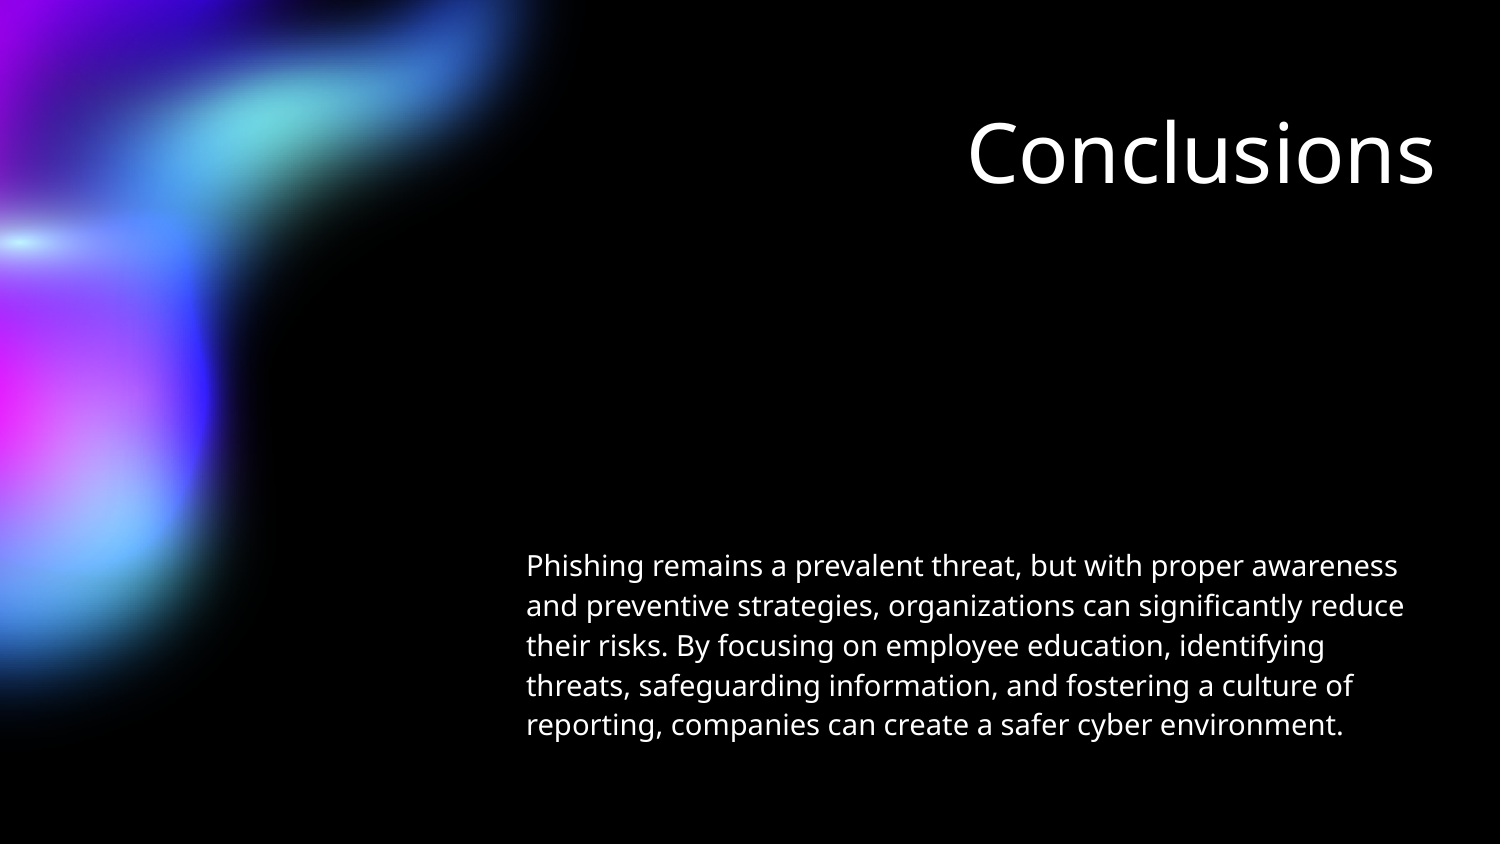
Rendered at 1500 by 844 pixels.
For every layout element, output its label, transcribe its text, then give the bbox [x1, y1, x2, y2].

subtitle Phishing remains a prevalent threat, but with proper awareness and preventive strategies, organizations can significantly reduce their risks. By focusing on employee education, identifying threats, safeguarding information, and fostering a culture of reporting, companies can create a safer cyber environment. [473, 312, 1439, 760]
picture [0, 0, 1491, 844]
title Conclusions [275, 79, 1452, 302]
